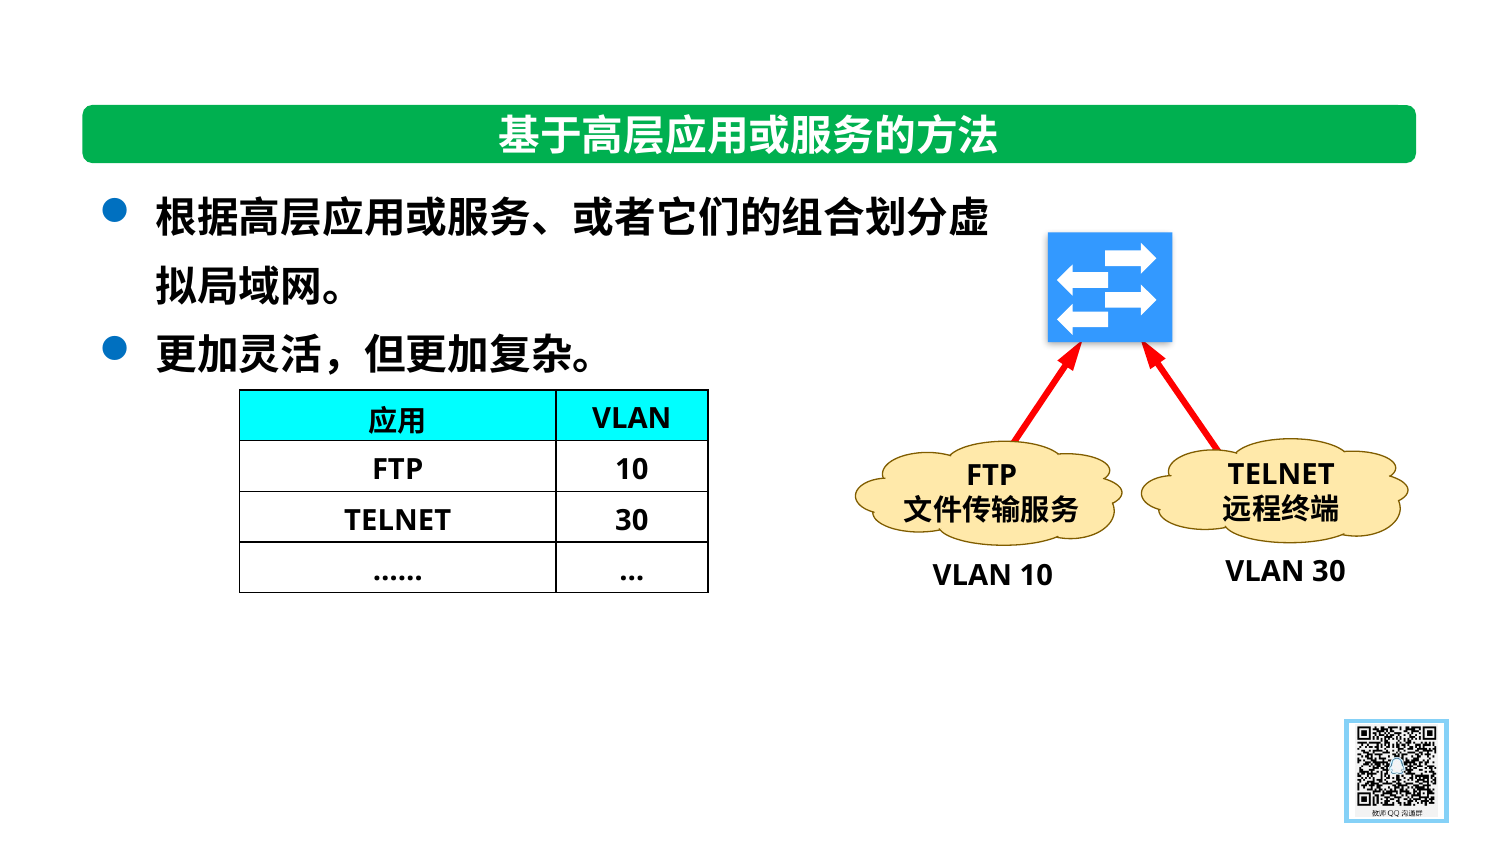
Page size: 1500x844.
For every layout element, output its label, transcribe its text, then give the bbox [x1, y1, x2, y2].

table_cell 30 [557, 492, 707, 541]
table_header VLAN [557, 391, 707, 440]
text_box [1015, 104, 1417, 164]
text_box 基于高层应用或服务的方法 [483, 101, 1015, 164]
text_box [853, 231, 1410, 600]
table_cell FTP [240, 441, 555, 491]
picture [1355, 724, 1438, 817]
table_cell … [557, 543, 707, 592]
table_cell …… [240, 543, 555, 592]
table_cell 10 [557, 441, 707, 491]
table_cell TELNET [240, 492, 555, 541]
table_header 应用 [240, 391, 555, 440]
text_box [82, 104, 483, 164]
text_box 根据高层应用或服务、或者它们的组合划分虚拟局域网。 更加灵活，但更加复杂。 [84, 164, 1021, 386]
